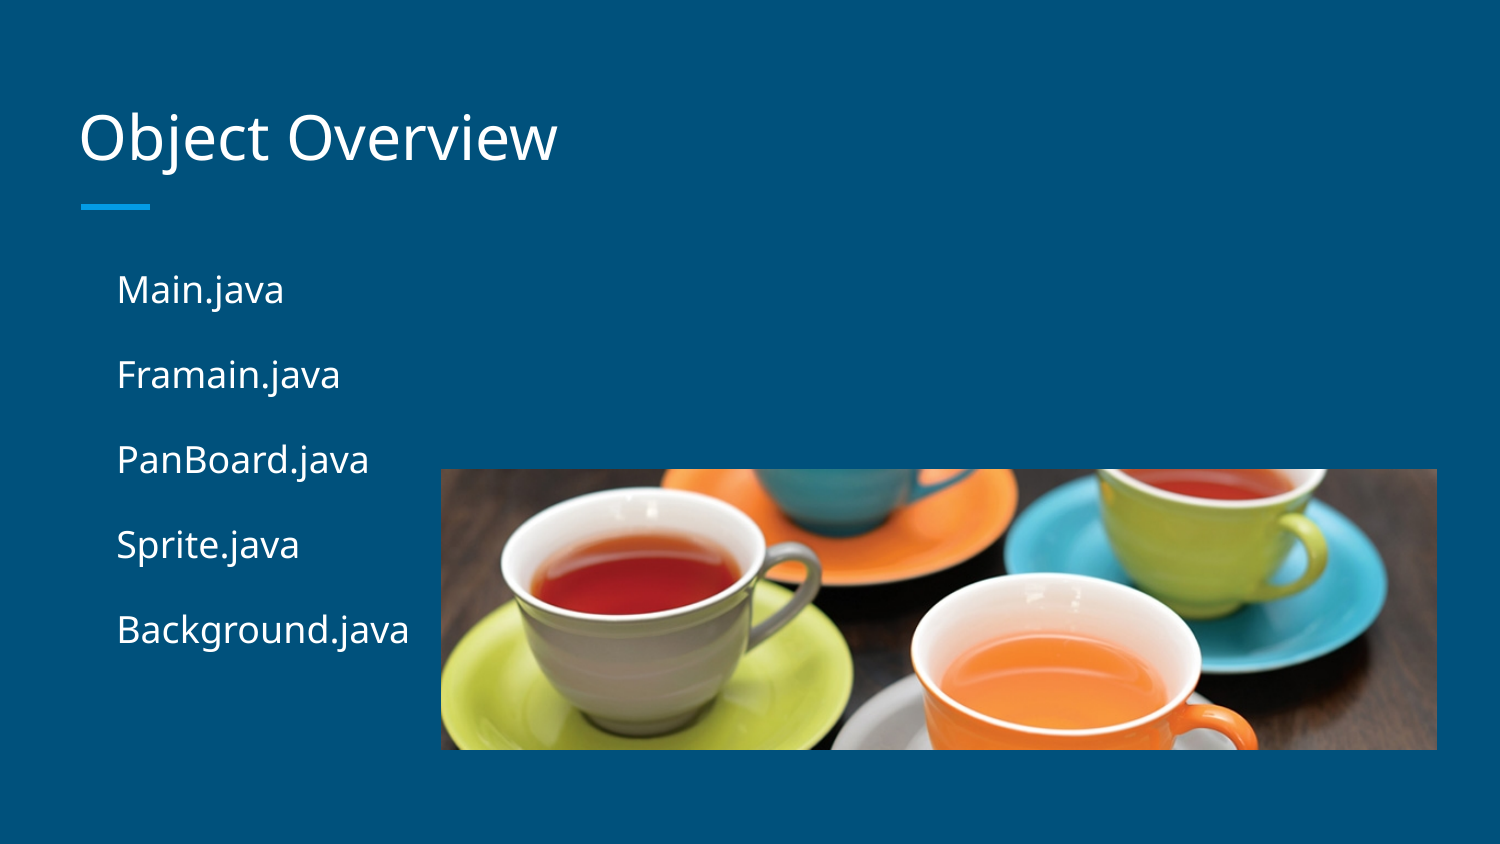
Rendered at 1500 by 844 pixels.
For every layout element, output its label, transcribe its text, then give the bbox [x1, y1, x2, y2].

list Main.java Framain.java PanBoard.java Sprite.java Background.java [63, 244, 1437, 750]
title Object Overview [63, 75, 1437, 188]
picture [442, 470, 1436, 749]
